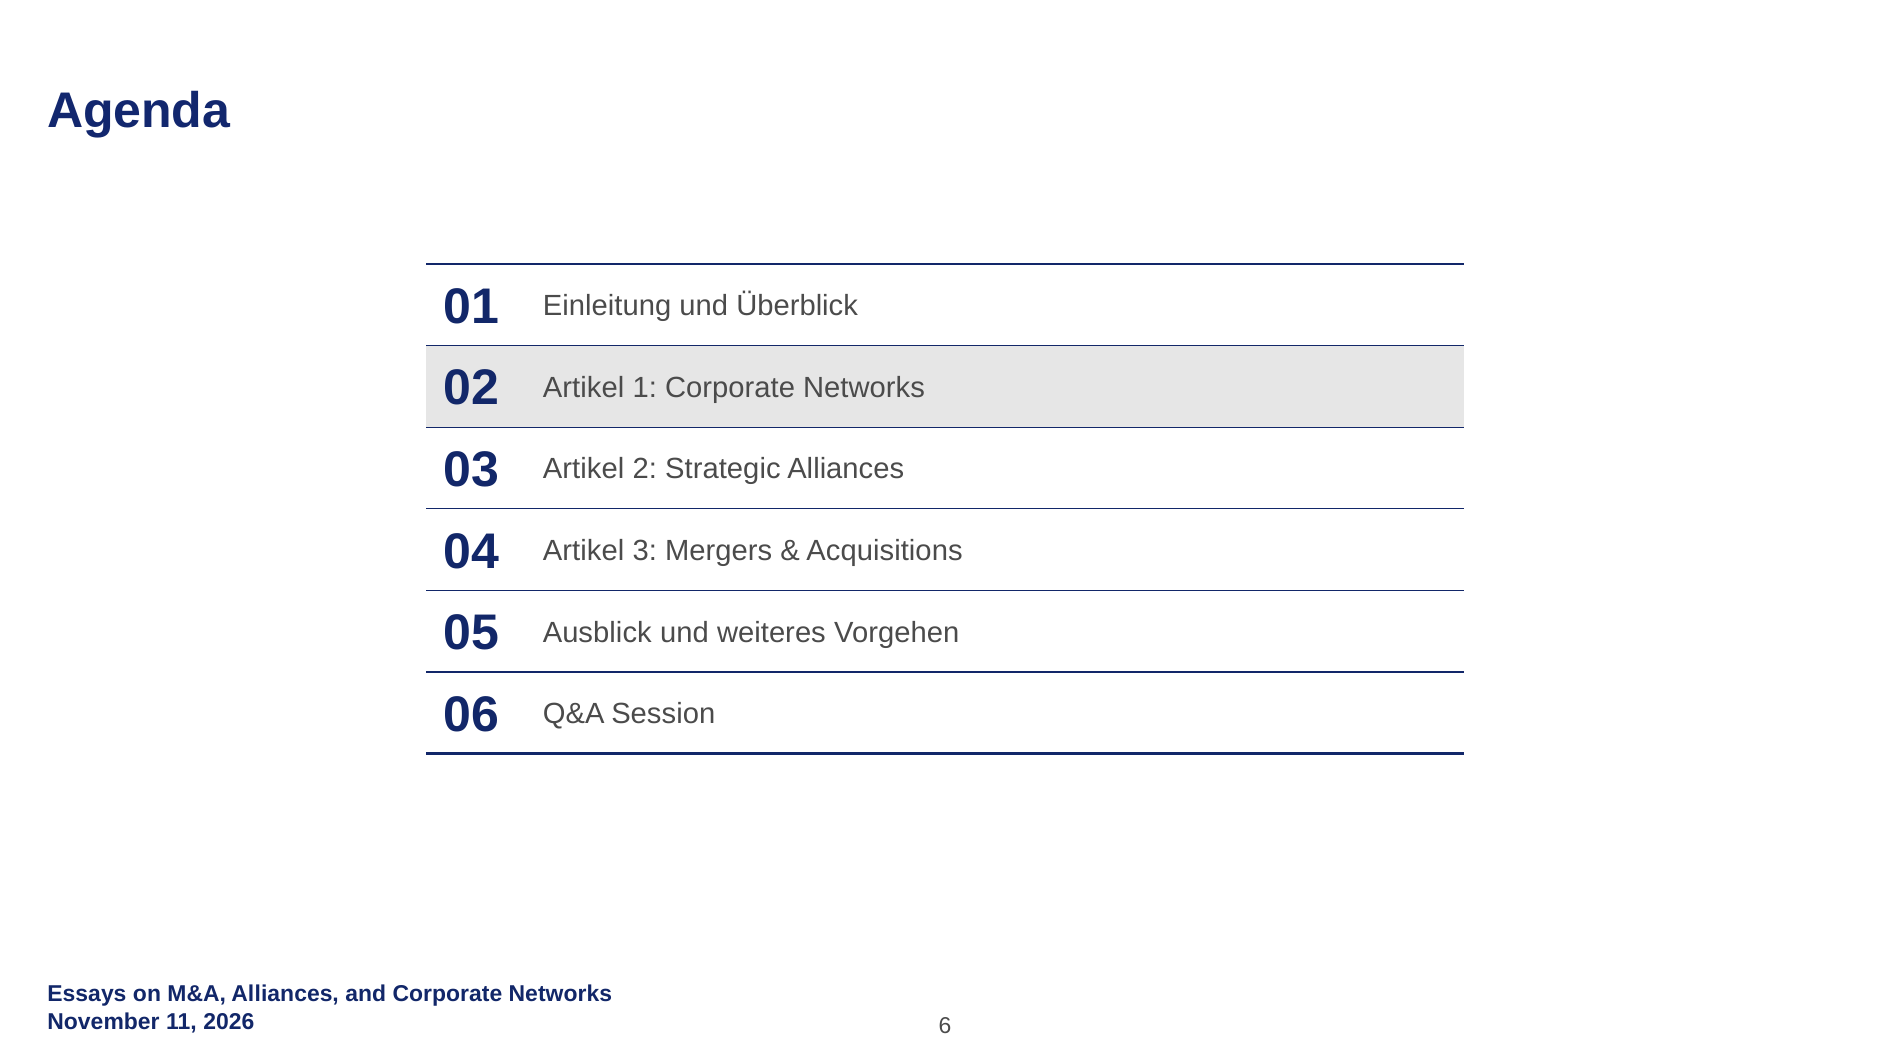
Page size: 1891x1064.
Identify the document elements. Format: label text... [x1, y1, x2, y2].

table_cell 06 [426, 673, 525, 752]
table_cell 02 [426, 346, 525, 427]
table_header 01 [426, 265, 525, 345]
table_cell Artikel 3: Mergers & Acquisitions [525, 509, 1464, 590]
table_cell 03 [426, 428, 525, 508]
table_cell 04 [426, 509, 525, 590]
list Agenda [47, 83, 1843, 193]
table_header Einleitung und Überblick [525, 265, 1464, 345]
table_cell Ausblick und weiteres Vorgehen [525, 591, 1464, 671]
table_cell Artikel 1: Corporate Networks [525, 346, 1464, 427]
table_cell Q&A Session [525, 673, 1464, 752]
table_cell Artikel 2: Strategic Alliances [525, 428, 1464, 508]
table_cell 05 [426, 591, 525, 671]
